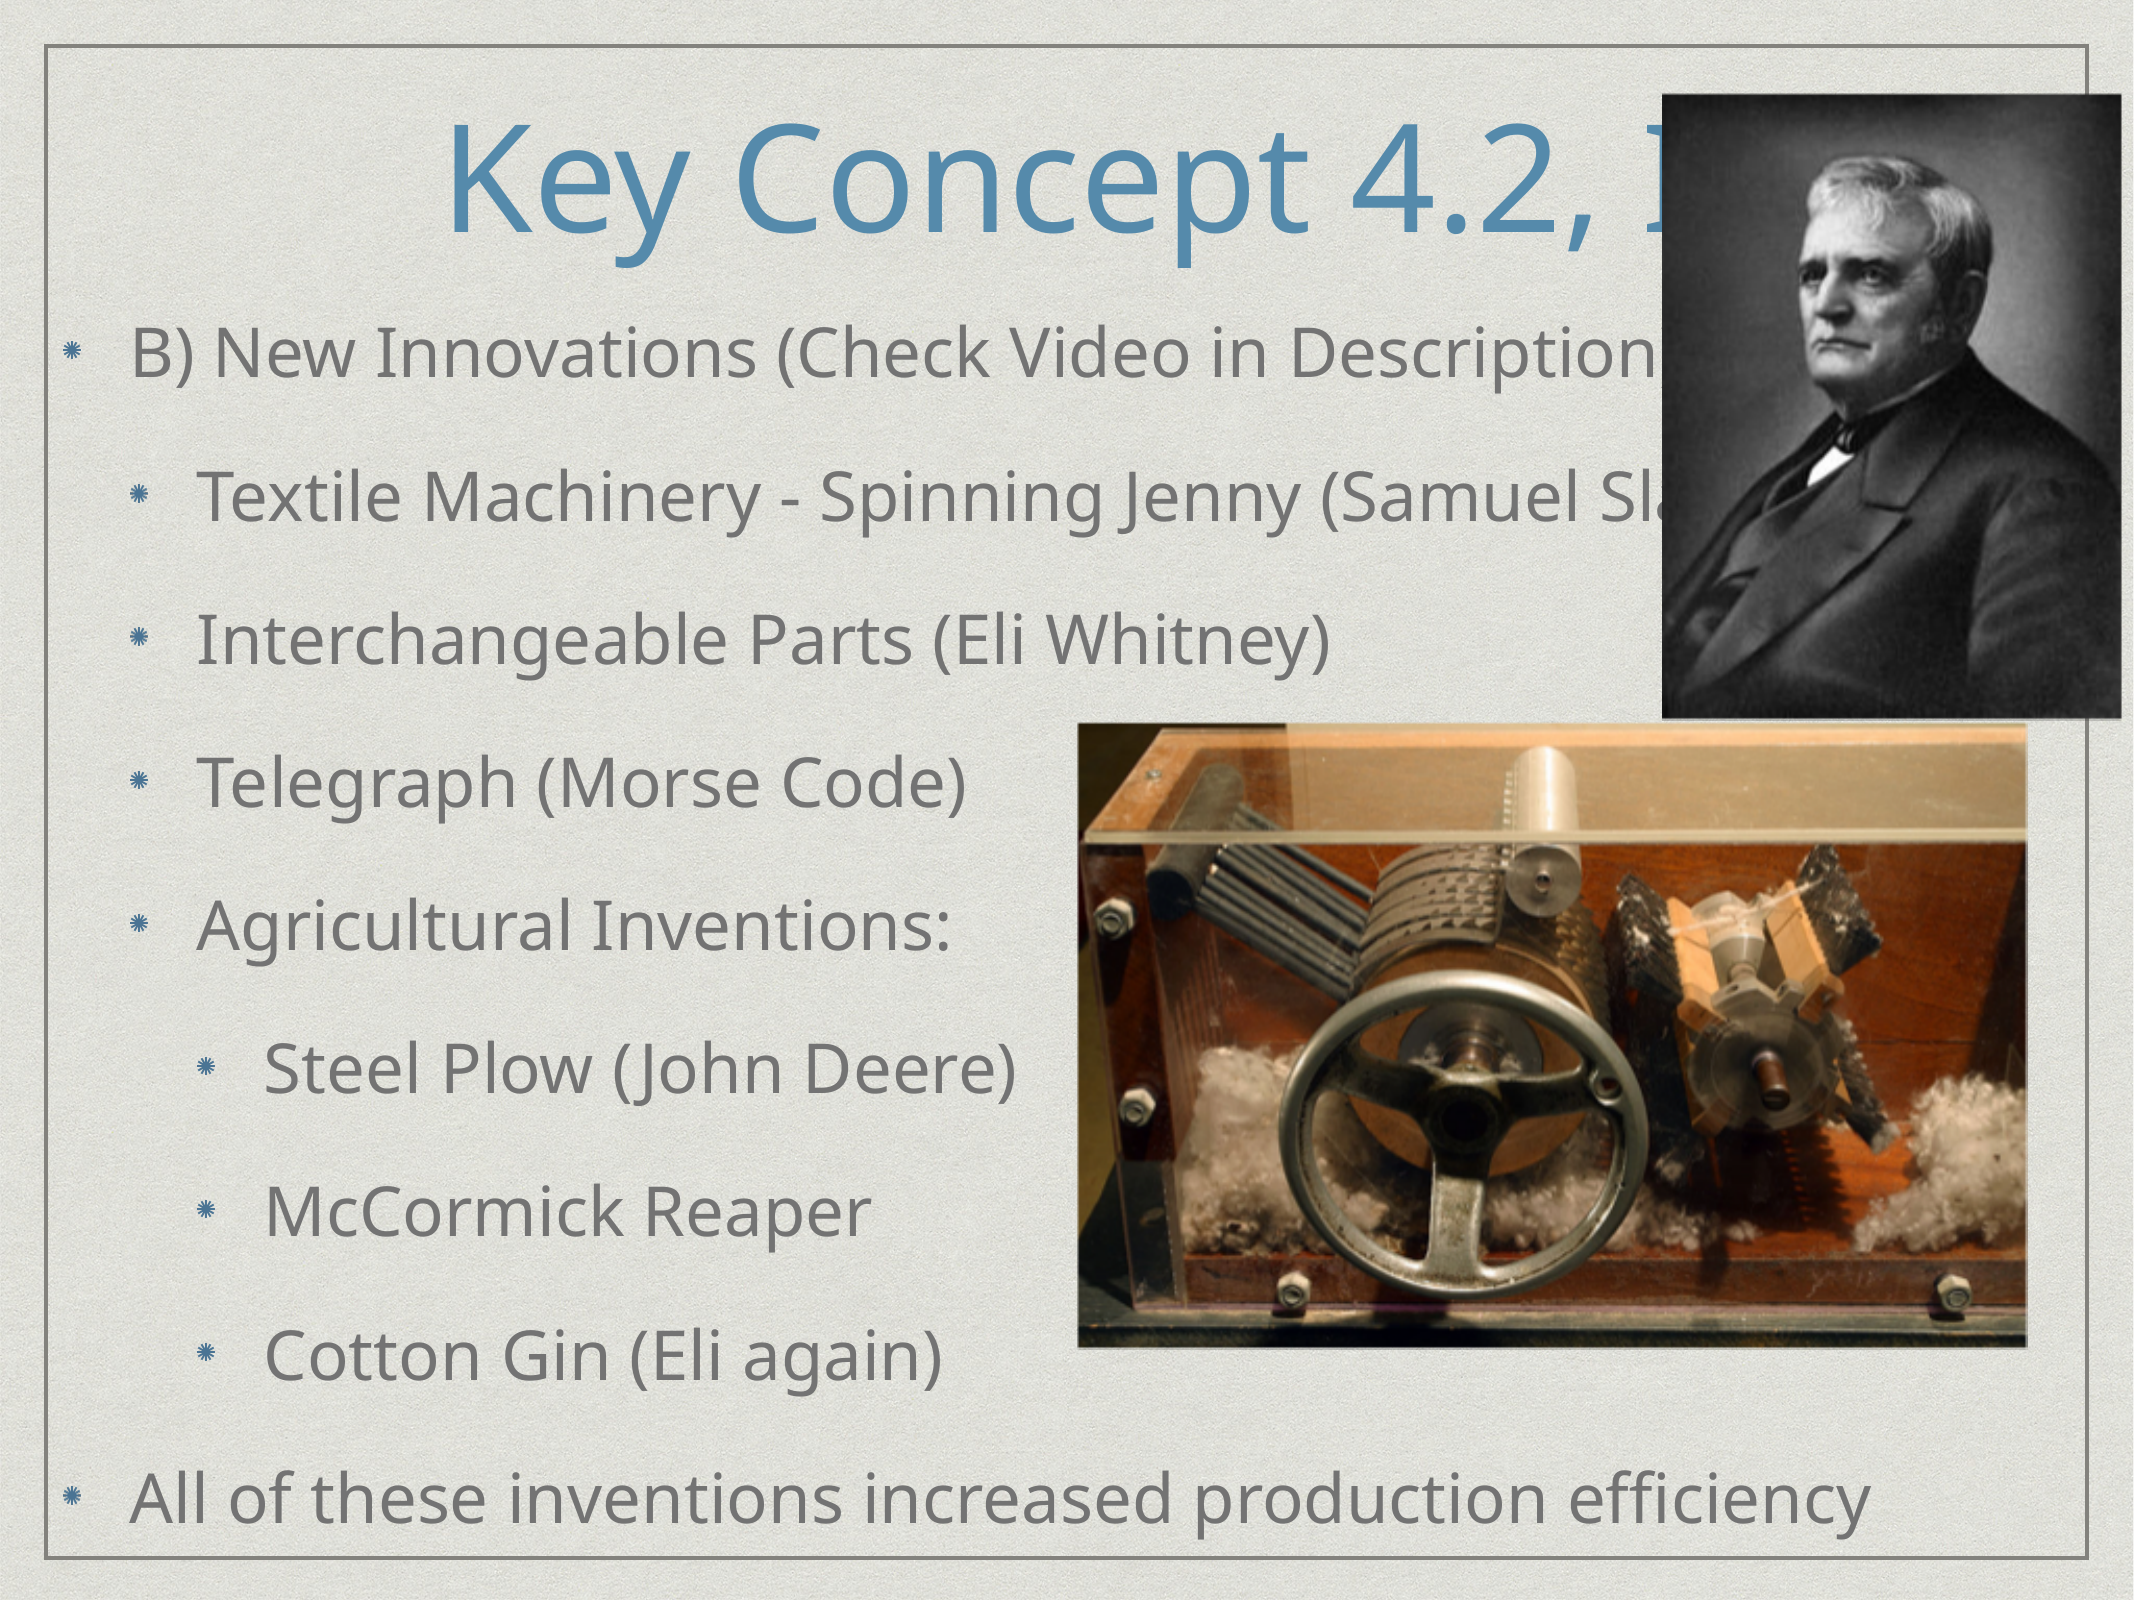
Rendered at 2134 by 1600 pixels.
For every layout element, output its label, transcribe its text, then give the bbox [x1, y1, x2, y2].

title Key Concept 4.2, I [170, 43, 1963, 292]
list B) New Innovations (Check Video in Description): Textile Machinery - Spinning Jenny (Samuel Slater) Interchangeable Parts (Eli Whitney) Telegraph (Morse Code) Agricultural Inventions: Steel Plow (John Deere) McCormick Reaper Cotton Gin (Eli again) All of these inventions increased production efficiency [53, 292, 2080, 1554]
picture [0, 0, 2134, 1600]
